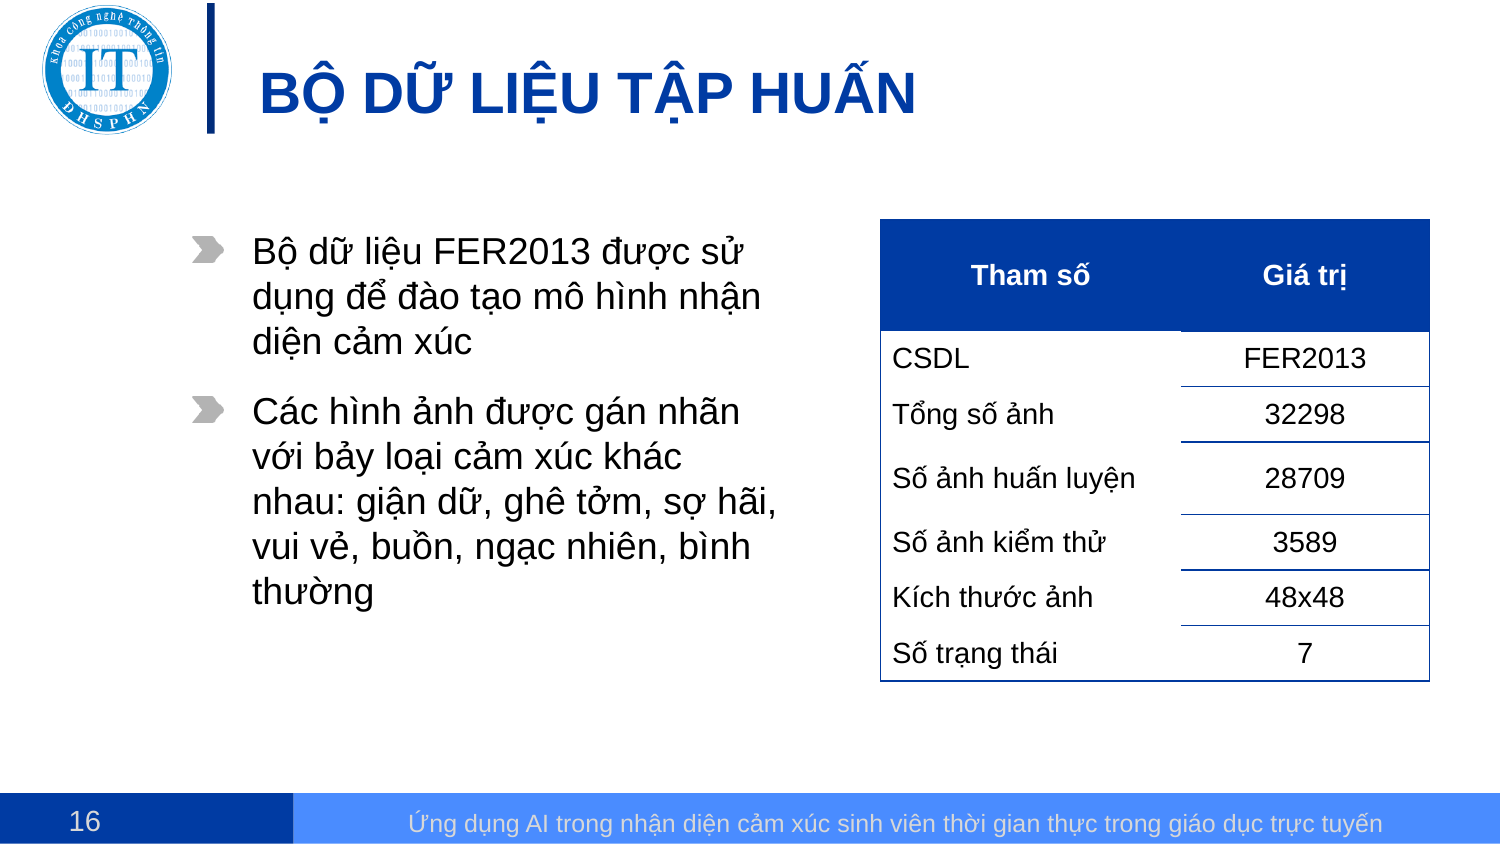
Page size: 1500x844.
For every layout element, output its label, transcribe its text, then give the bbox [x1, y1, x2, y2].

table_cell 32298 [1181, 387, 1429, 441]
table_cell CSDL [881, 331, 1181, 387]
table_cell Số trạng thái [881, 625, 1181, 680]
picture [37, 0, 178, 141]
table_cell 3589 [1181, 515, 1429, 569]
title BỘ DỮ LIỆU TẬP HUẤN [244, 39, 1360, 134]
table_cell 48x48 [1181, 571, 1429, 625]
table_cell Tổng số ảnh [881, 387, 1181, 442]
picture [192, 236, 224, 263]
table_cell Kích thước ảnh [881, 570, 1181, 625]
table_cell 7 [1181, 626, 1429, 680]
table_cell 28709 [1181, 443, 1429, 514]
text_box Bộ dữ liệu FER2013 được sử dụng để đào tạo mô hình nhận diện cảm xúc Các hình ảnh được gán nhãn với bảy loại cảm xúc khác nhau: giận dữ, ghê tởm, sợ hãi, vui vẻ, buồn, ngạc nhiên, bình thường [177, 219, 801, 620]
table_header Tham số [881, 221, 1181, 331]
table_cell Số ảnh kiểm thử [881, 514, 1181, 570]
table_header Giá trị [1181, 221, 1429, 330]
table_cell Số ảnh huấn luyện [881, 442, 1181, 514]
text_box [205, 1, 217, 136]
table_cell FER2013 [1181, 332, 1429, 386]
picture [192, 396, 224, 423]
